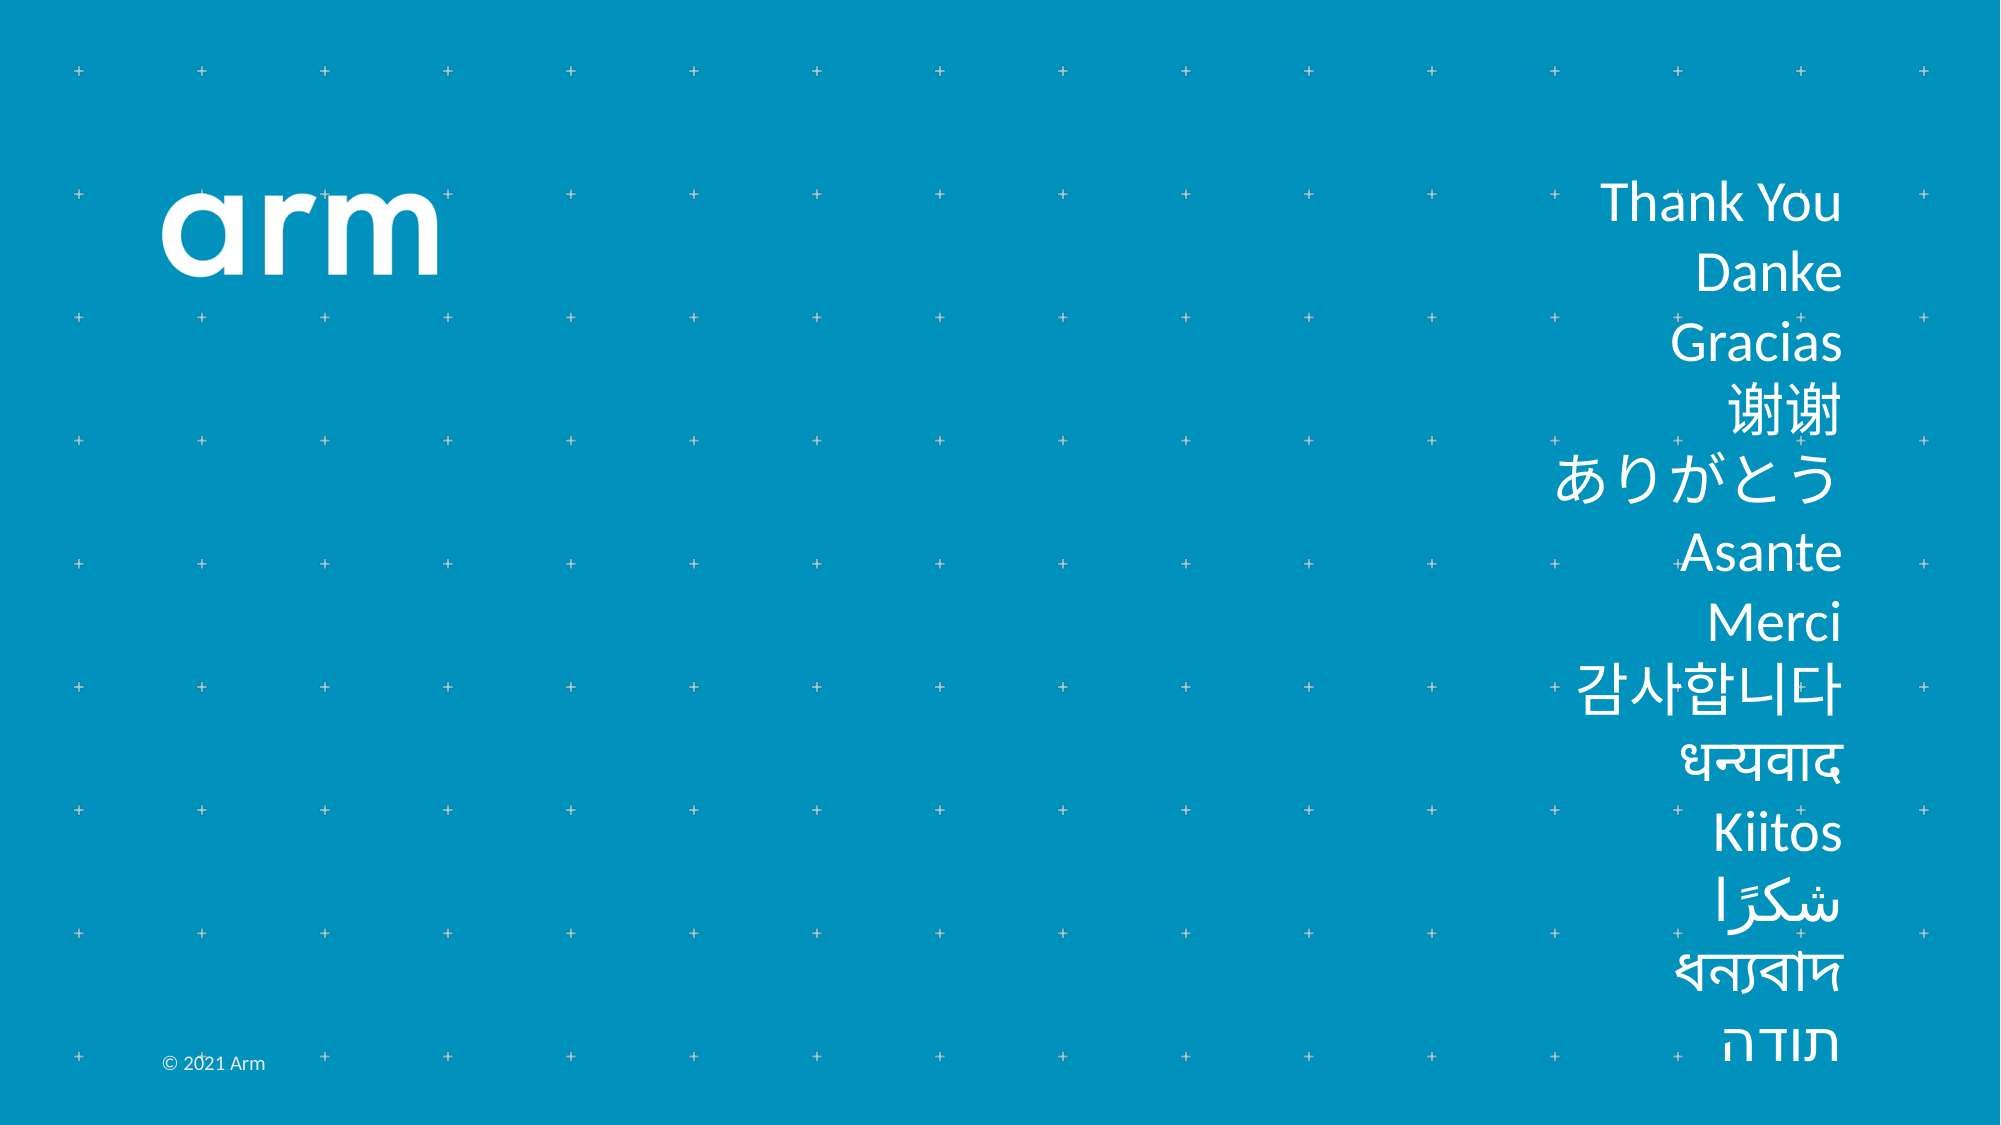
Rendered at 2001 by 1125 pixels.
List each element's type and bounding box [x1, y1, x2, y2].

picture [329, 194, 437, 274]
picture [321, 191, 329, 198]
picture [265, 194, 316, 274]
picture [163, 191, 242, 277]
